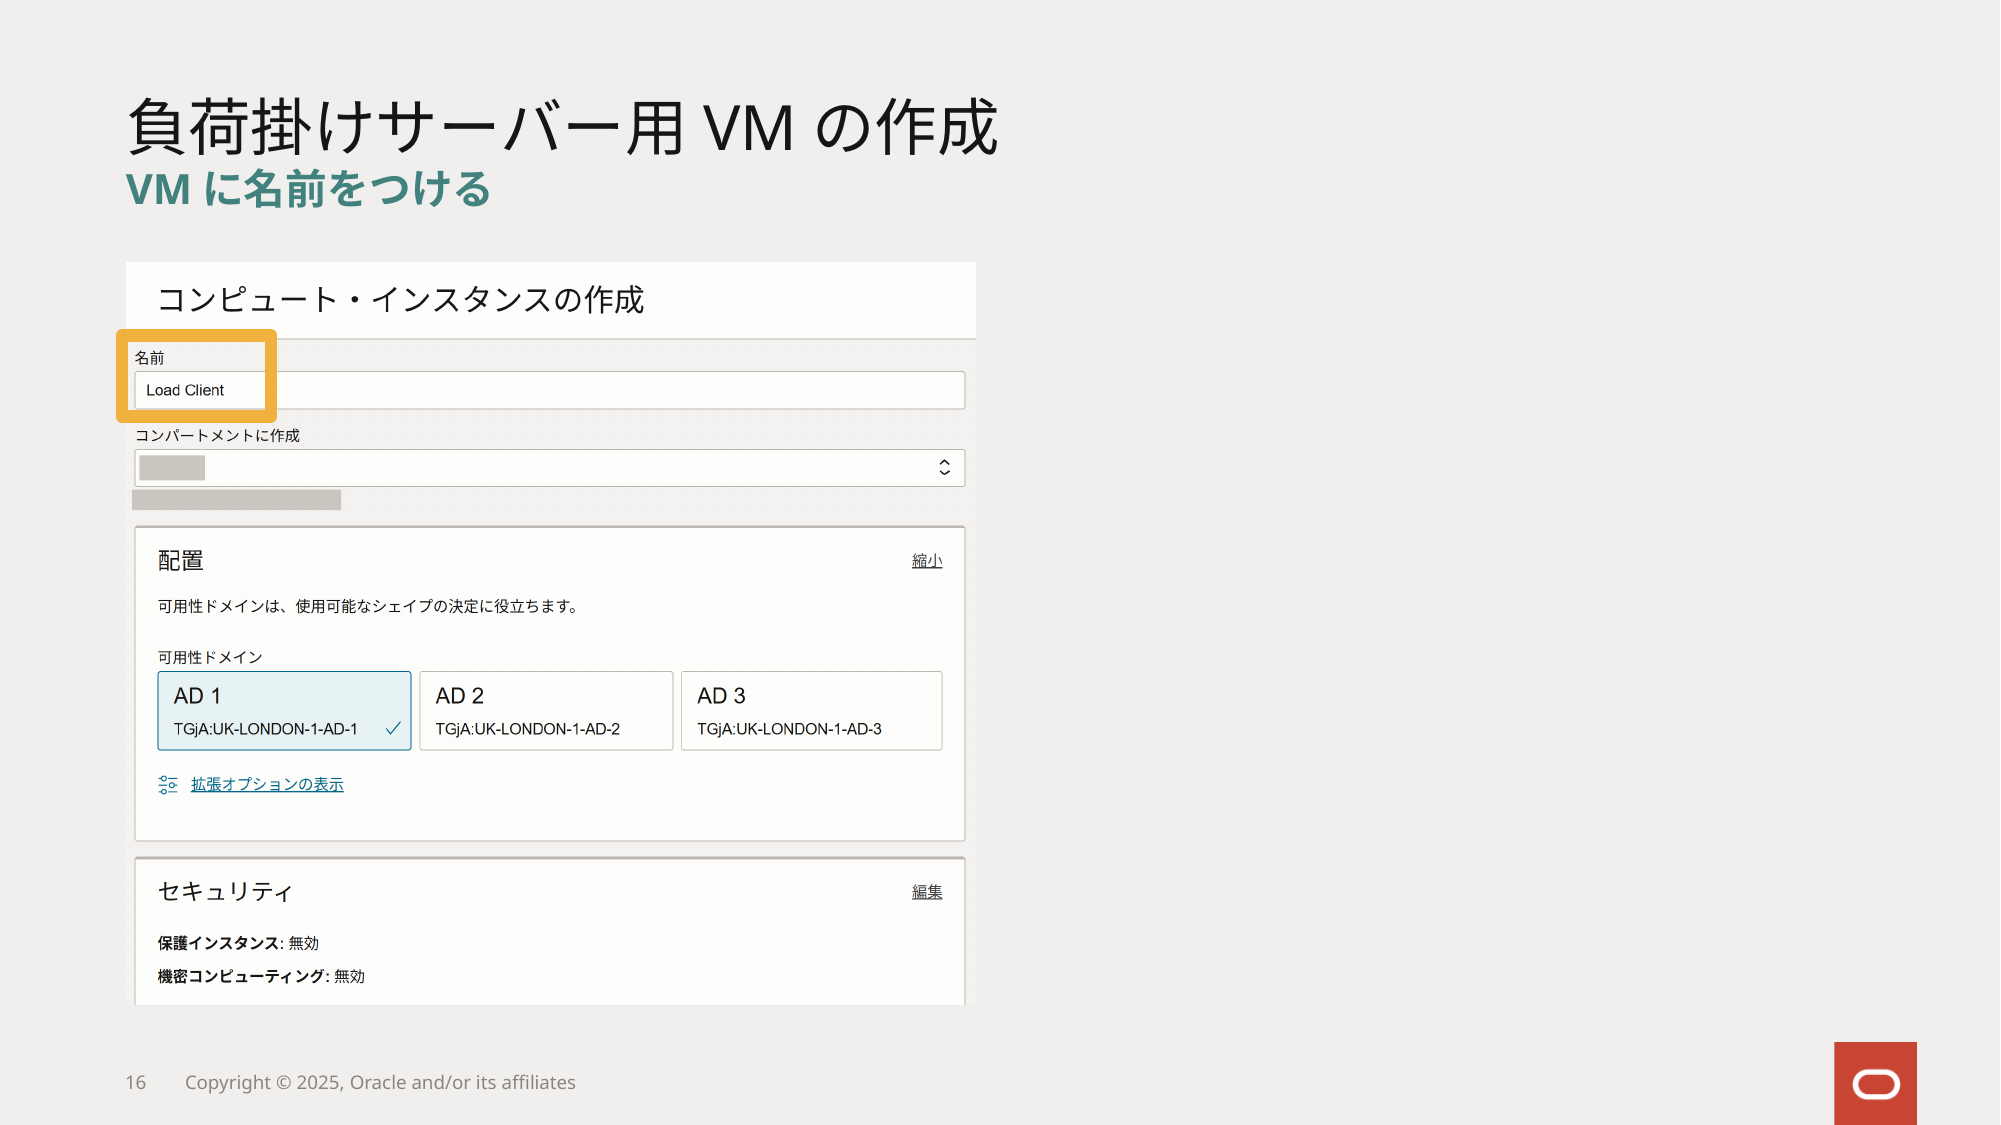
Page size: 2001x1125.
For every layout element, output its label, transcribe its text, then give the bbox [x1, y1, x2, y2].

list VMに名前をつける [125, 166, 1877, 221]
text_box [126, 262, 976, 1005]
slide_number 16 [125, 1053, 185, 1114]
footer Copyright © 2025, Oracle and/or its affiliates [185, 1053, 1128, 1114]
text_box [122, 335, 126, 417]
title 負荷掛けサーバー用VMの作成 [126, 29, 1877, 165]
